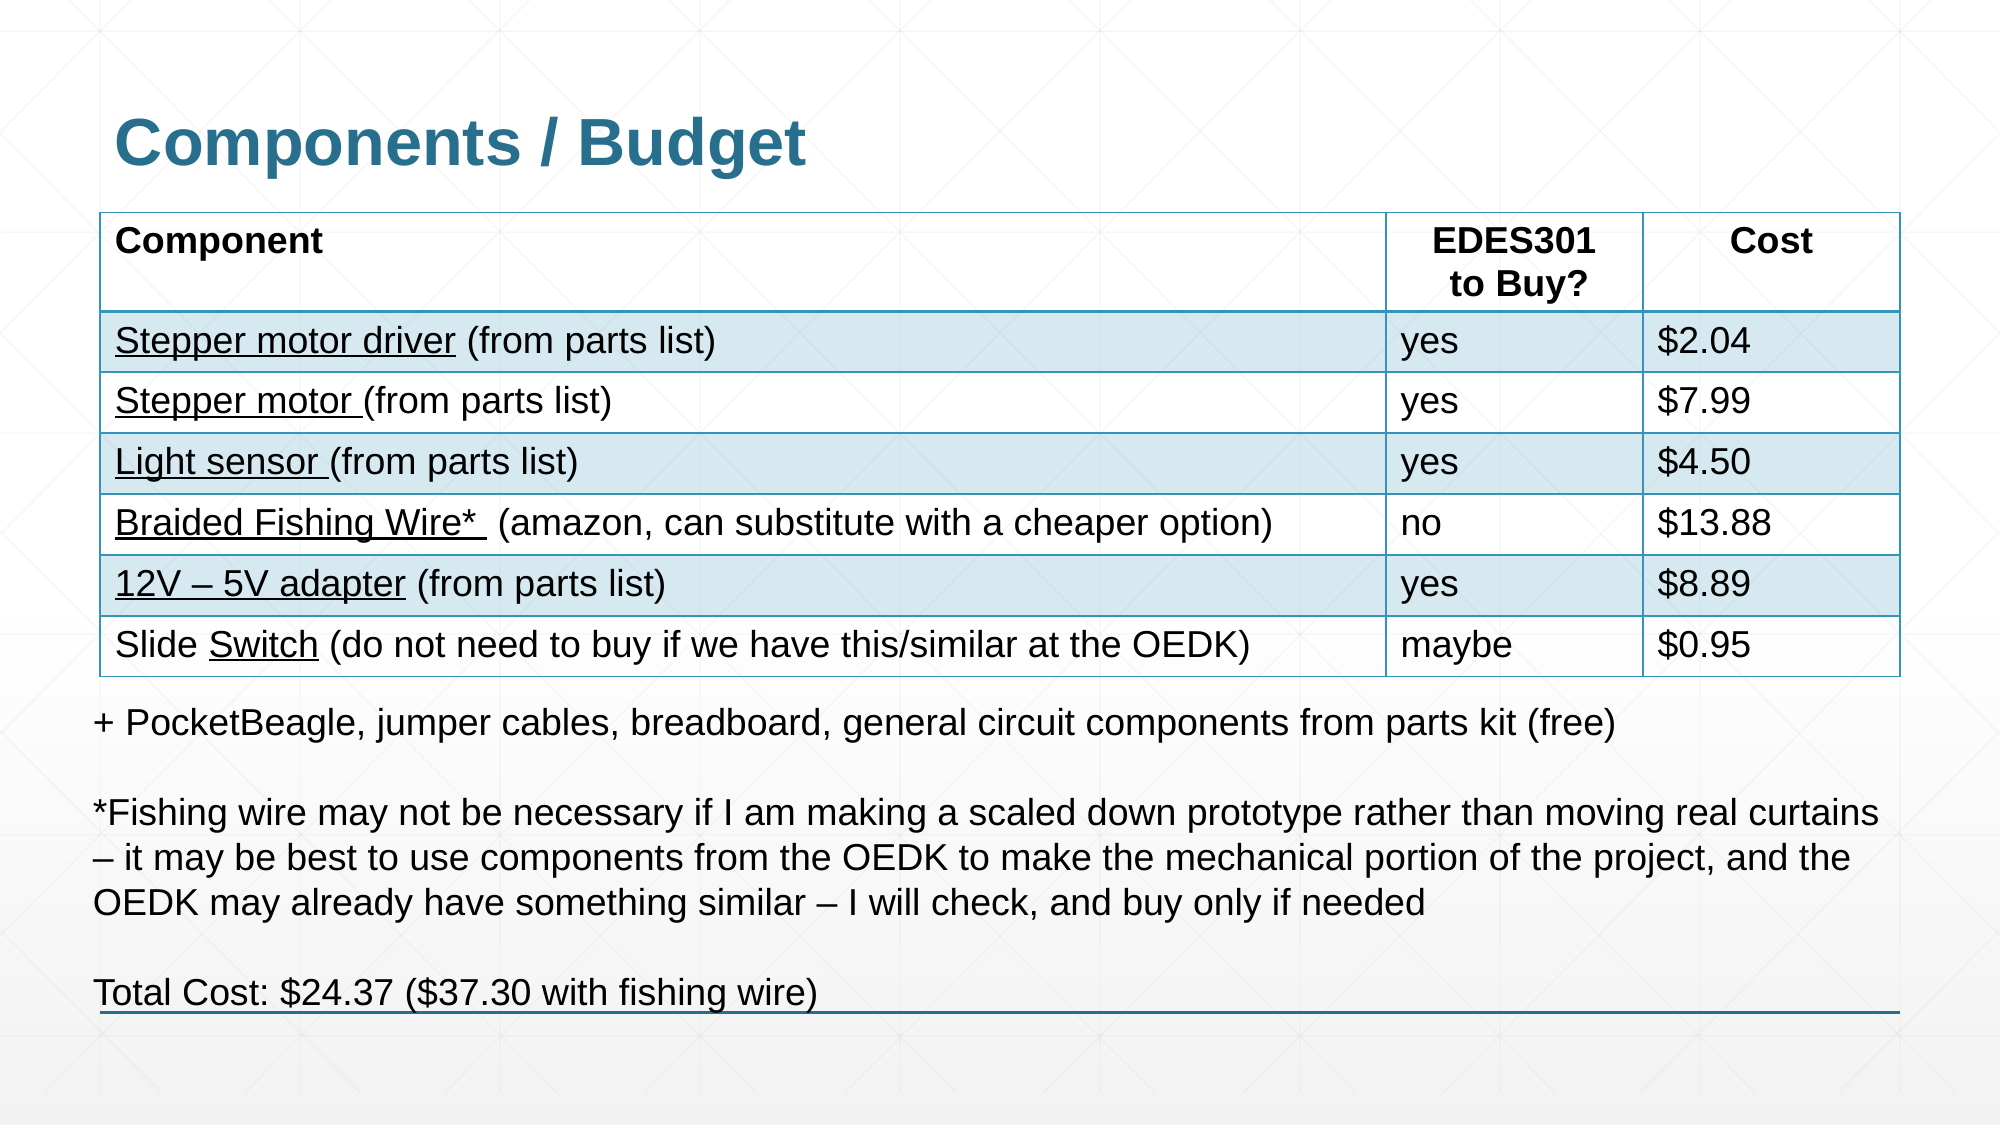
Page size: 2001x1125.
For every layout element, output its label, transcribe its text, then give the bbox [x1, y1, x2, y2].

table_cell $8.89 [1644, 556, 1899, 615]
table_cell maybe [1387, 617, 1642, 676]
table_header Cost [1644, 213, 1899, 310]
title Components / Budget [99, 37, 1900, 188]
table_cell $13.88 [1644, 495, 1899, 554]
text_box + PocketBeagle, jumper cables, breadboard, general circuit components from parts kit (free) *Fishing wire may not be necessary if I am making a scaled down prototype rather than moving real curtains – it may be best to use components from the OEDK to make the mechanical portion of the project, and the OEDK may already have something similar – I will check, and buy only if needed Total Cost: $24.37 ($37.30 with fishing wire) [78, 690, 1922, 1021]
table_cell Light sensor (from parts list) [101, 434, 1385, 493]
table_cell no [1387, 495, 1642, 554]
table_cell $4.50 [1644, 434, 1899, 493]
table_cell Stepper motor (from parts list) [101, 373, 1385, 432]
table_cell yes [1387, 373, 1642, 432]
table_cell $0.95 [1644, 617, 1899, 676]
table_cell Slide Switch (do not need to buy if we have this/similar at the OEDK) [101, 617, 1385, 676]
table_cell $2.04 [1644, 313, 1899, 371]
table_cell yes [1387, 313, 1642, 371]
table_cell $7.99 [1644, 373, 1899, 432]
table_cell yes [1387, 556, 1642, 615]
table_header EDES301 to Buy? [1387, 213, 1642, 310]
table_cell Braided Fishing Wire* (amazon, can substitute with a cheaper option) [101, 495, 1385, 554]
table_cell yes [1387, 434, 1642, 493]
table_cell 12V – 5V adapter (from parts list) [101, 556, 1385, 615]
table_header Component [101, 213, 1385, 310]
table_cell Stepper motor driver (from parts list) [101, 313, 1385, 371]
